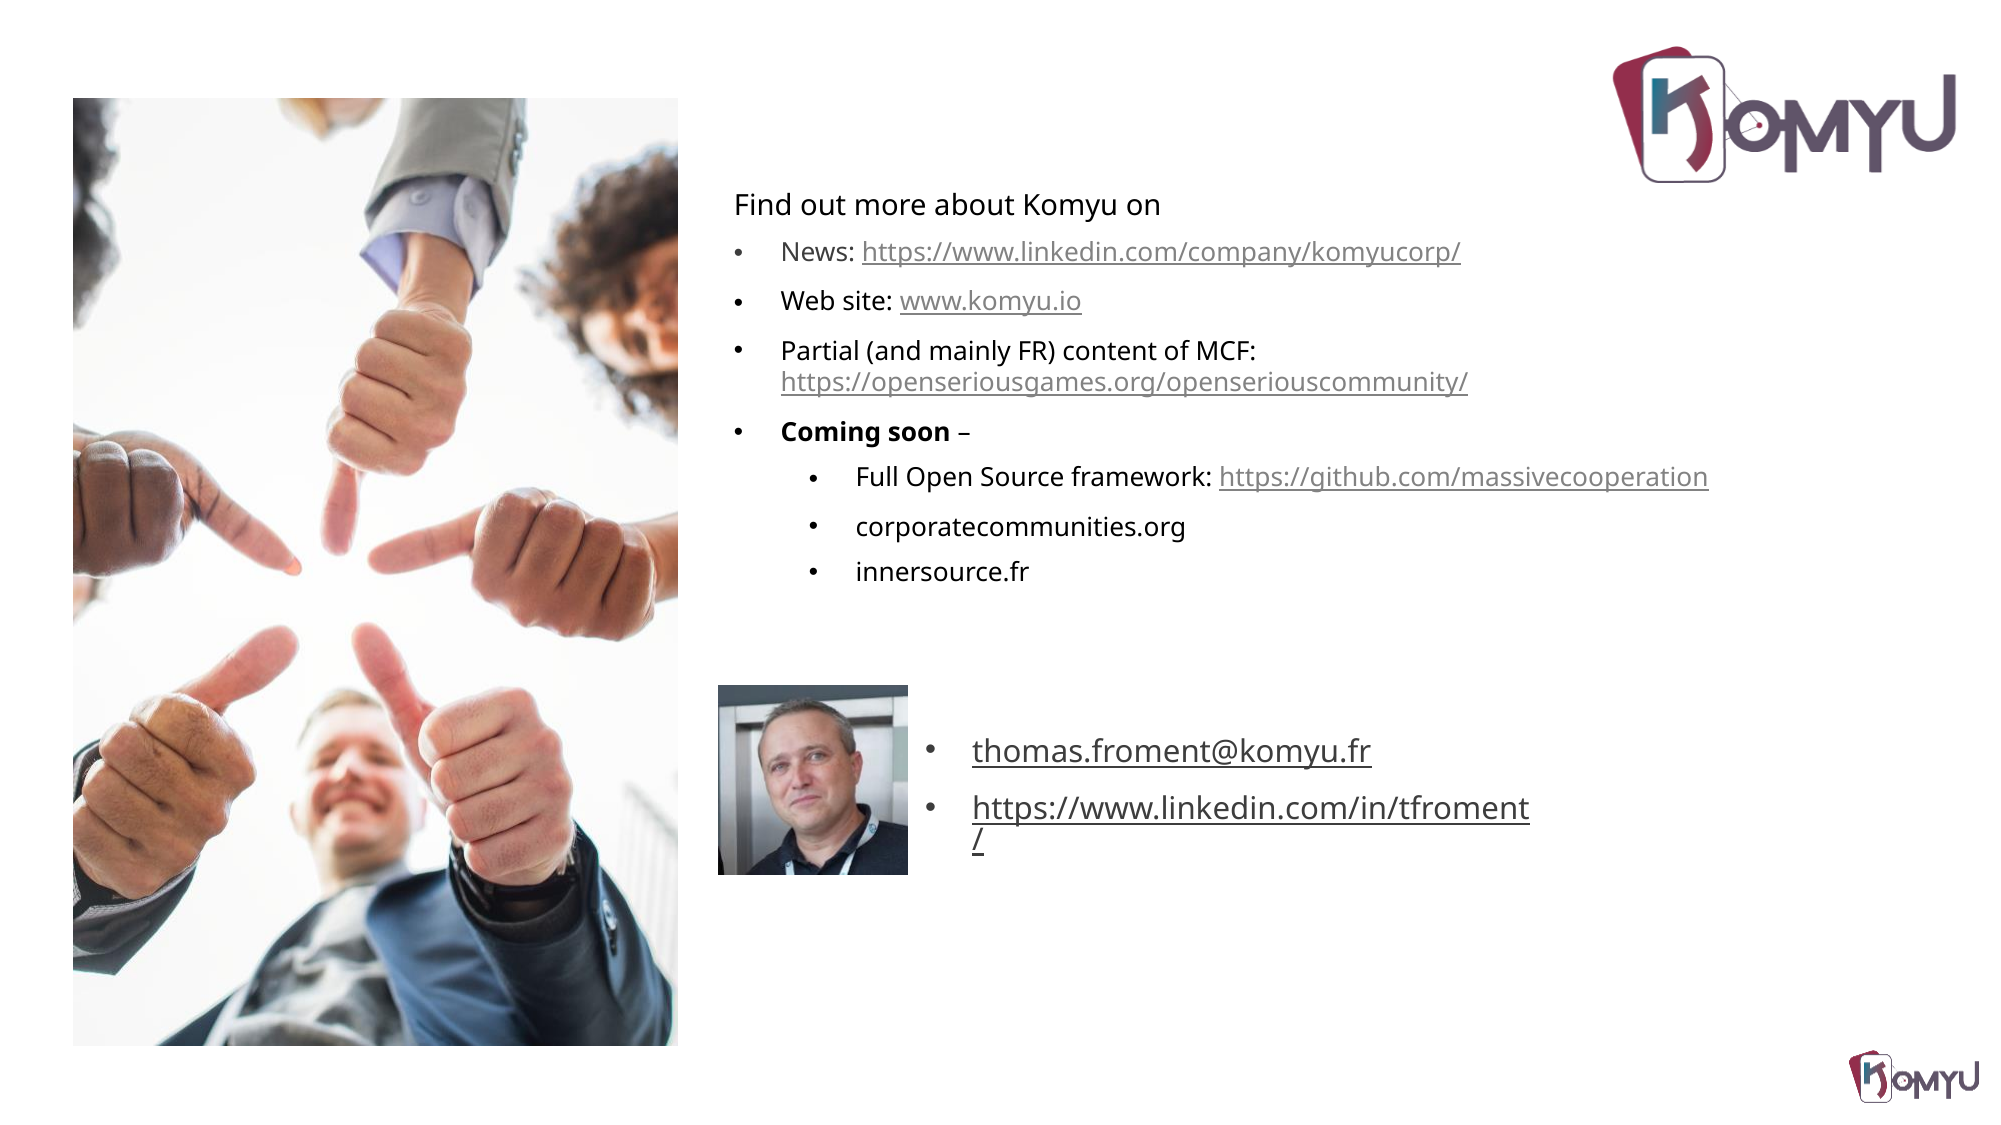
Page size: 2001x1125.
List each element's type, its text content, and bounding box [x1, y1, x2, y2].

text_box Find out more about Komyu on News: https://www.linkedin.com/company/komyucorp/ Web site: www.komyu.io Partial (and mainly FR) content of MCF: https://openseriousgames.org/openseriouscommunity/ Coming soon – Full Open Source framework: https://github.com/massivecooperation corporatecommunities.org innersource.fr [718, 132, 1905, 598]
picture [718, 685, 908, 875]
picture [1587, 35, 1985, 199]
text_box thomas.froment@komyu.fr https://www.linkedin.com/in/tfroment/ [910, 705, 1553, 855]
picture [73, 98, 678, 1046]
picture [1845, 1046, 1984, 1109]
